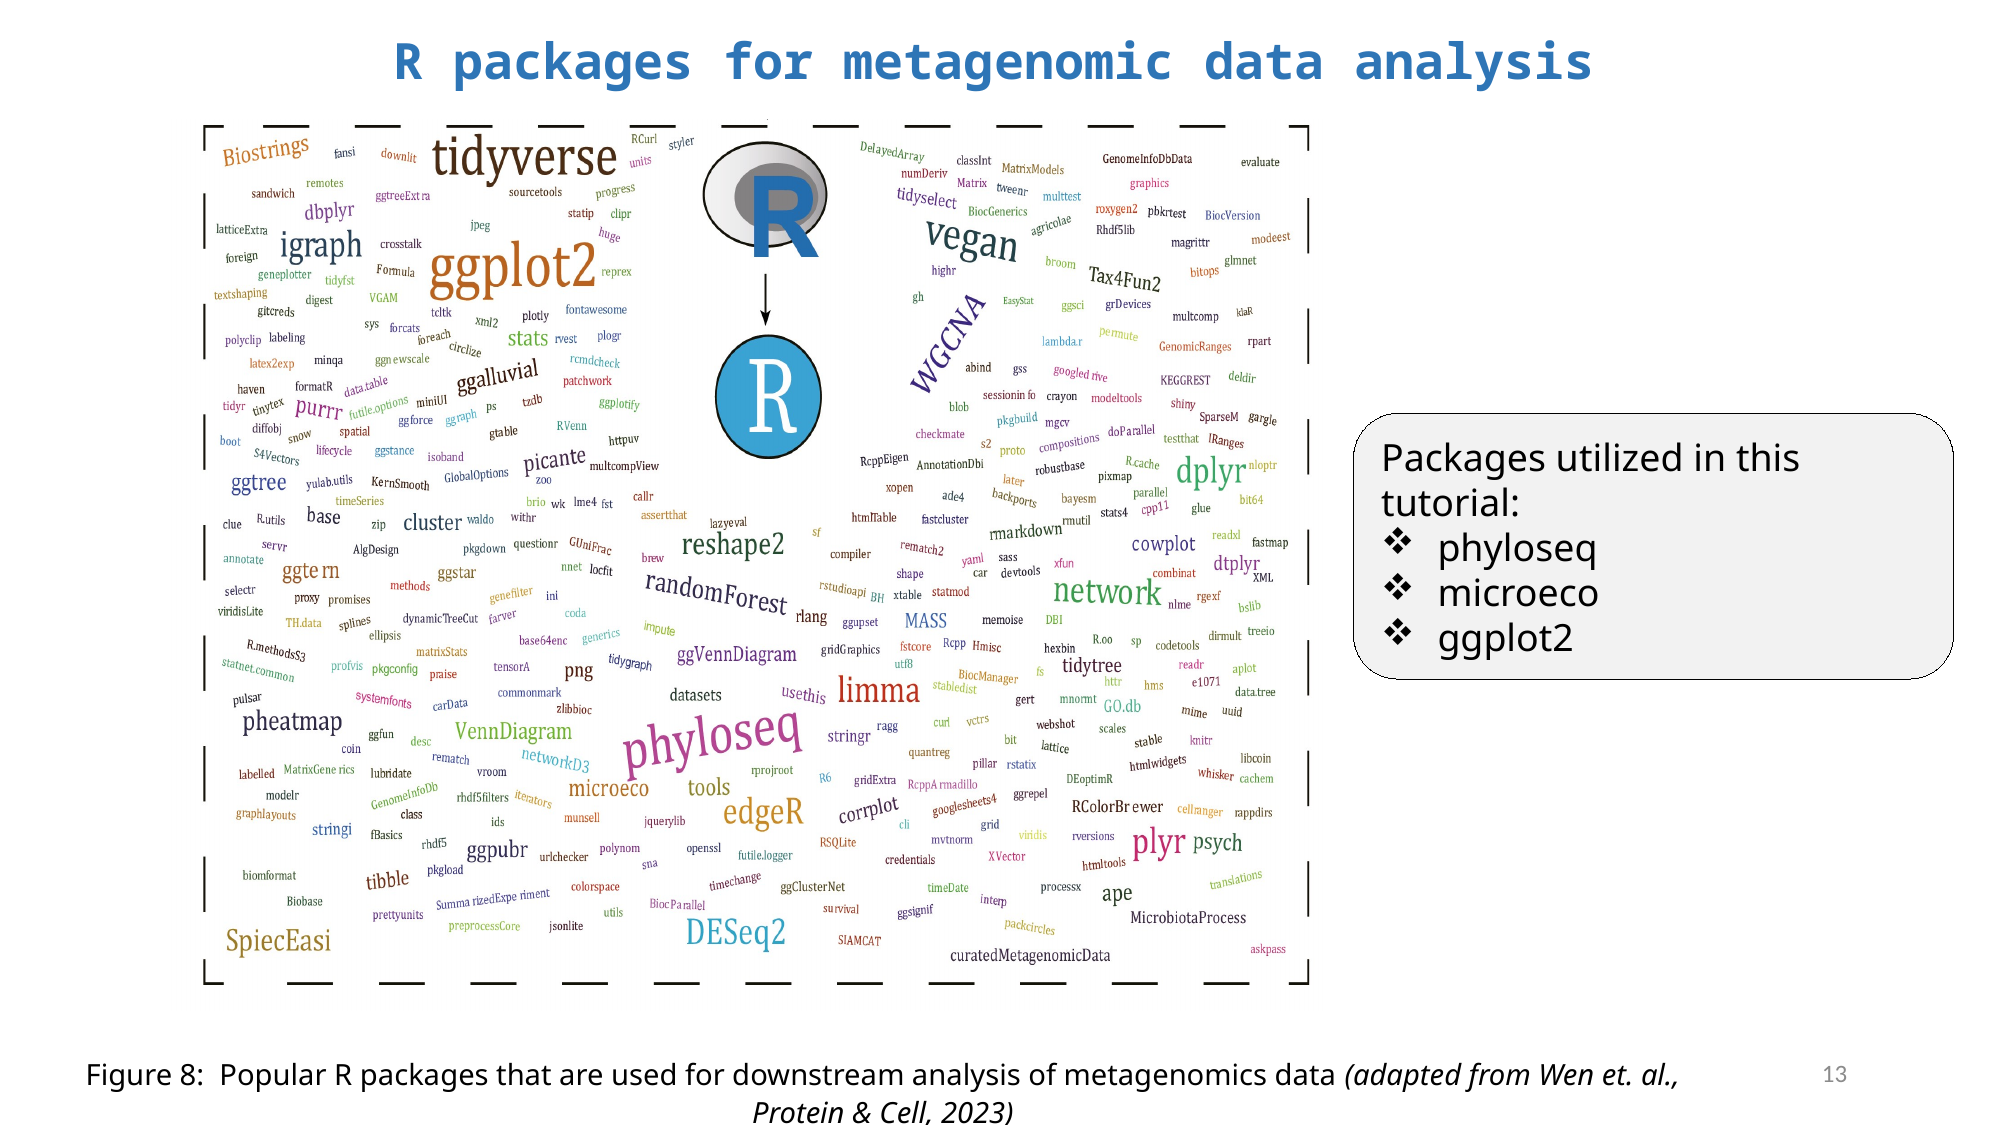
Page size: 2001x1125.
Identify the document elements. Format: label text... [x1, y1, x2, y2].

slide_number 13 [1412, 1042, 1863, 1103]
picture [168, 119, 1323, 1011]
text_box R packages for metagenomic data analysis [64, 22, 1924, 98]
text_box Packages utilized in this tutorial: phyloseq microeco ggplot2 [1353, 413, 1954, 680]
text_box Figure 8: Popular R packages that are used for downstream analysis of metagenomics data (adapted from Wen et. al., Protein & Cell, 2023) [35, 1046, 1731, 1125]
